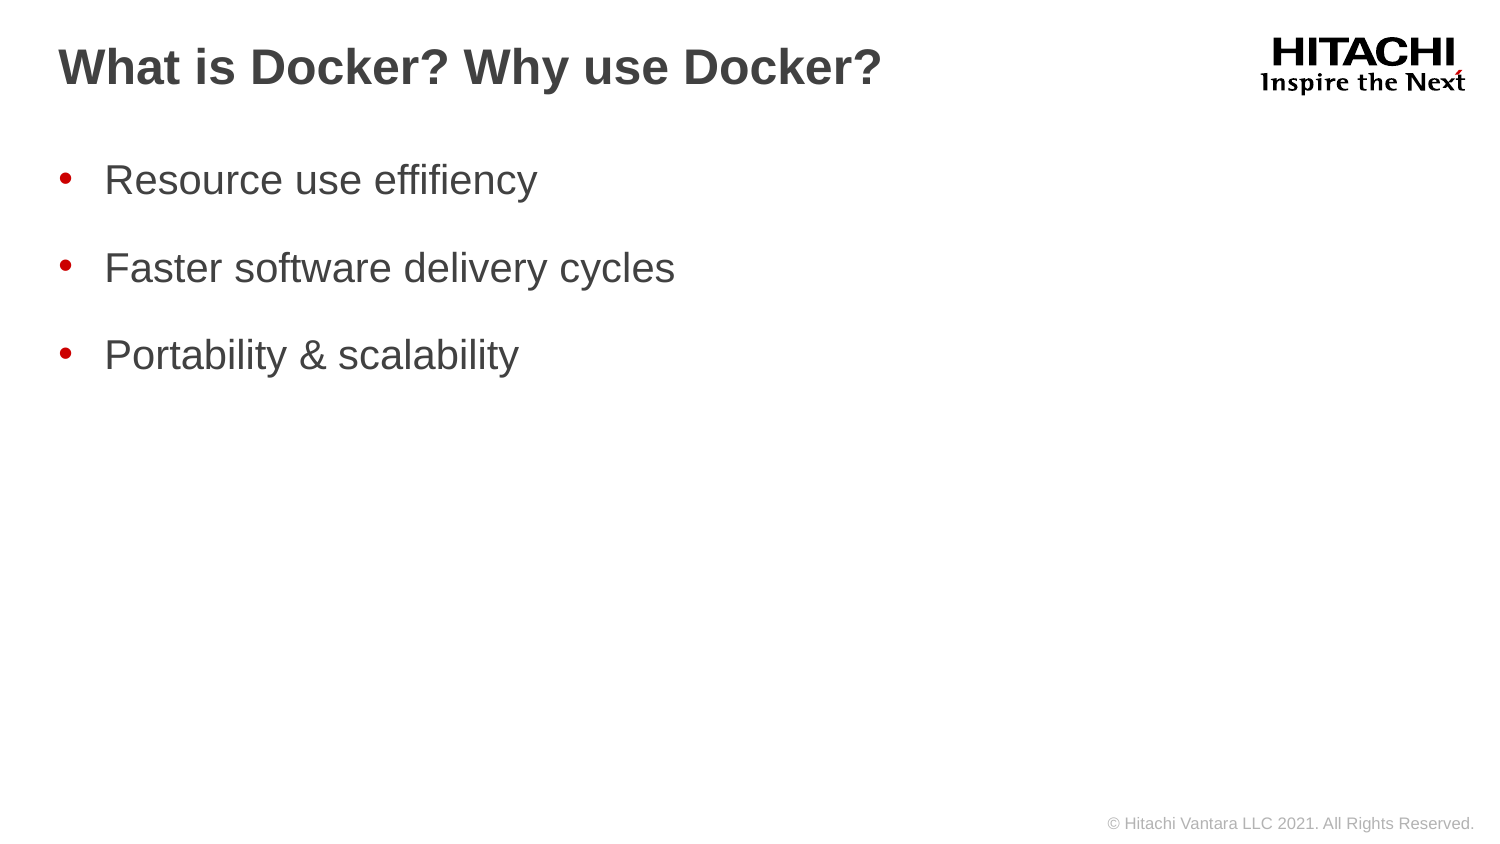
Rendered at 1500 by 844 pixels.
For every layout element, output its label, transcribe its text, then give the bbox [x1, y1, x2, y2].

list Resource use effifiency Faster software delivery cycles Portability & scalability [43, 145, 1452, 388]
title What is Docker? Why use Docker? [43, 8, 1200, 129]
